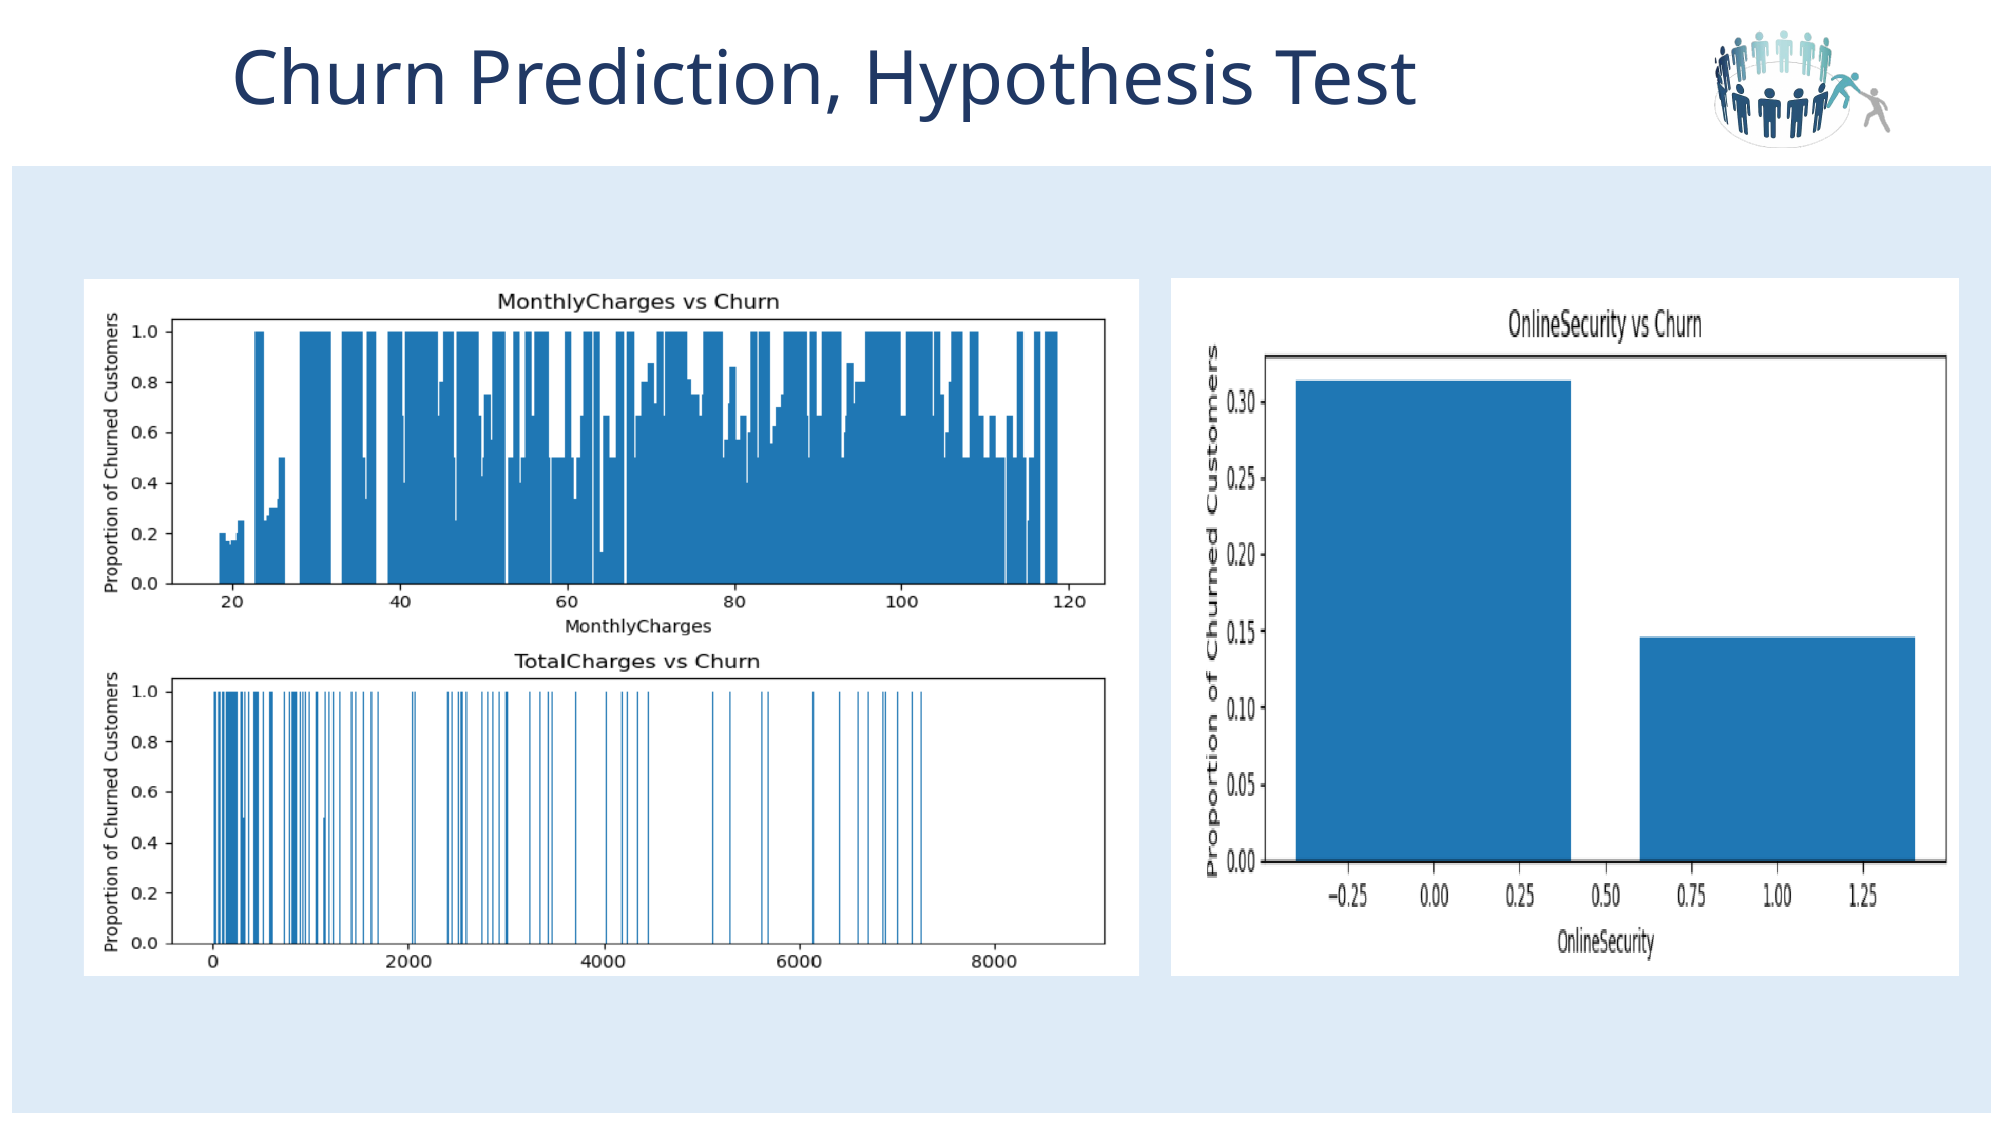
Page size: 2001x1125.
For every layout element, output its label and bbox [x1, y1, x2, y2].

text_box [12, 166, 1991, 1113]
text_box [211, 30, 1920, 167]
picture [1171, 278, 1959, 976]
picture [83, 278, 1140, 976]
